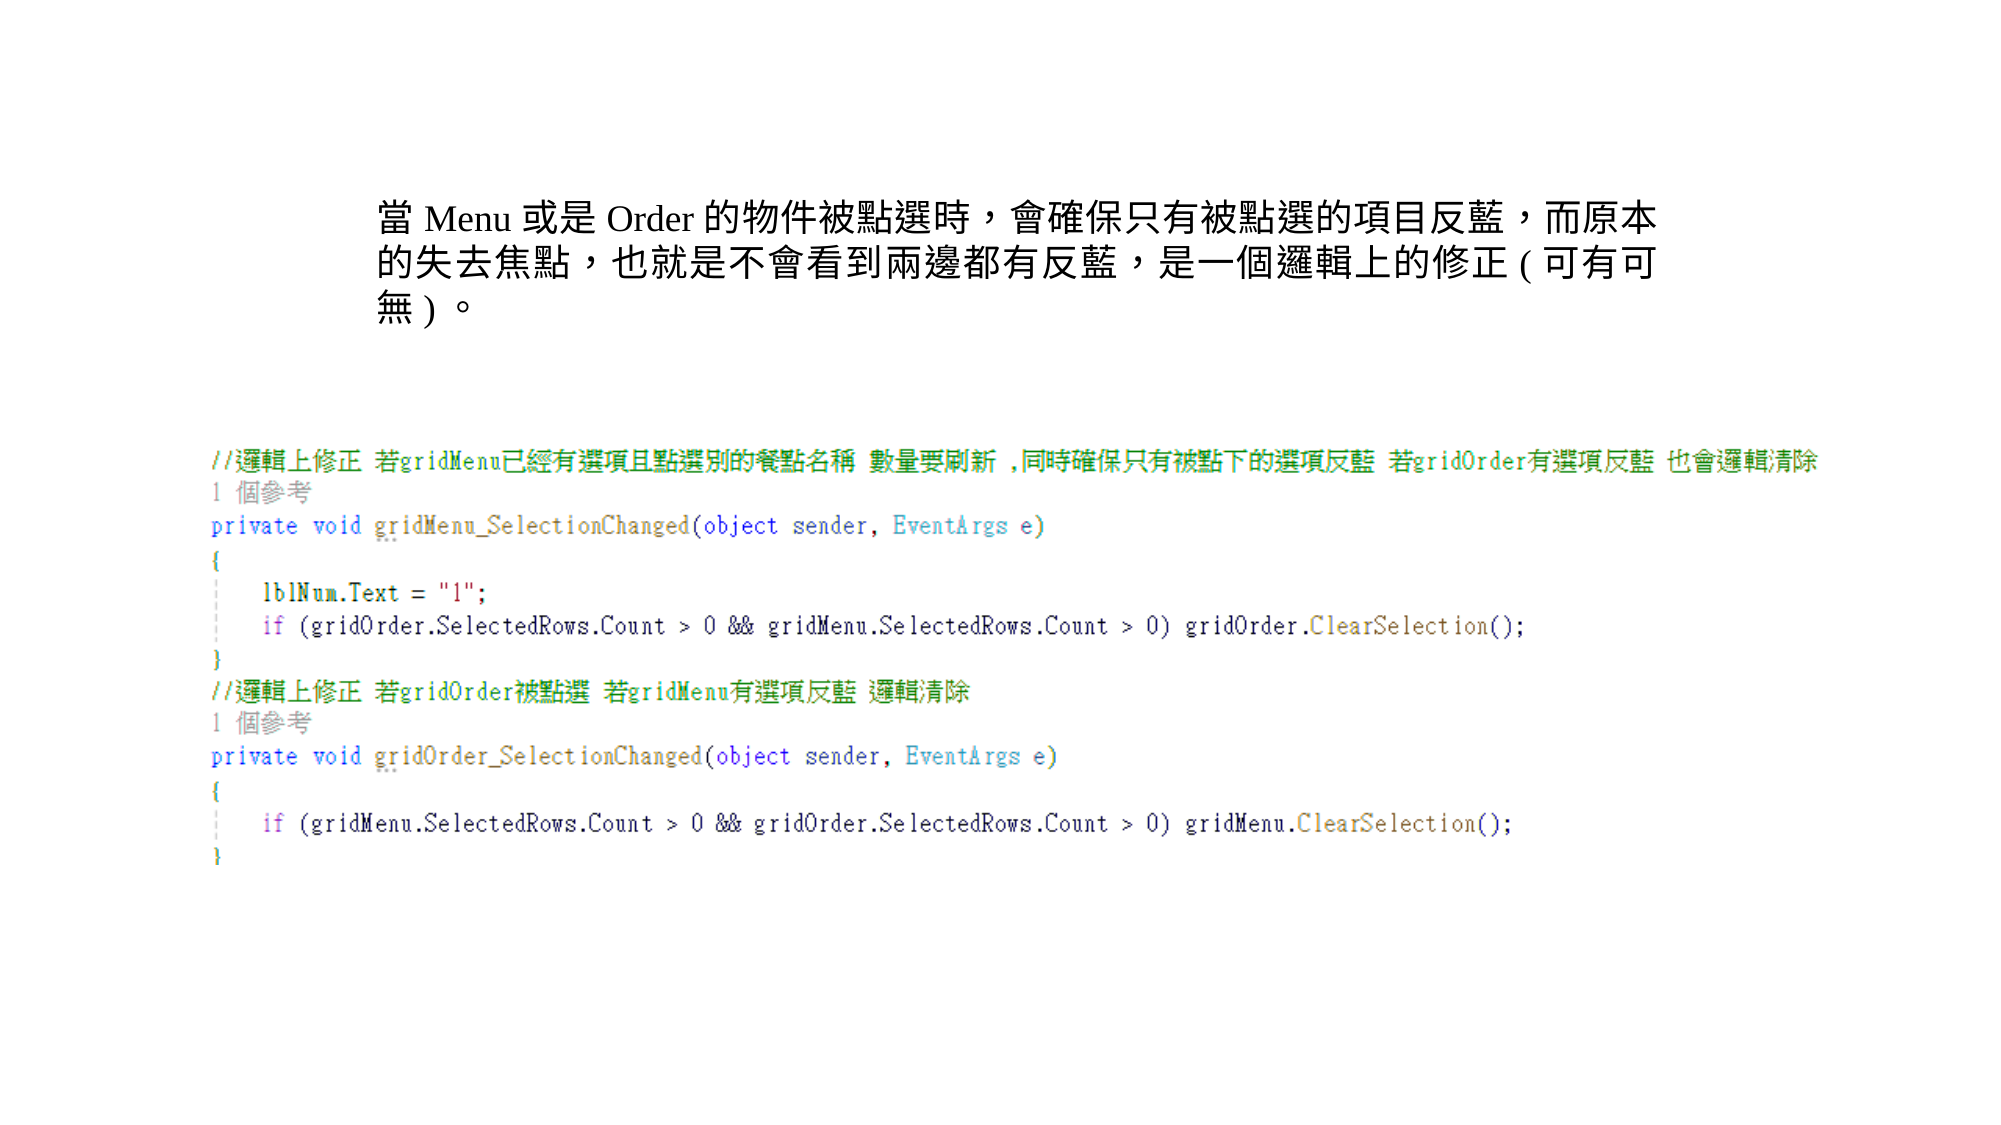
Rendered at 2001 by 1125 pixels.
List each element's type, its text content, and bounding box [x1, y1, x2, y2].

picture [194, 440, 1841, 865]
text_box 當Menu或是Order的物件被點選時，會確保只有被點選的項目反藍，而原本的失去焦點，也就是不會看到兩邊都有反藍，是一個邏輯上的修正(可有可無)。 [362, 186, 1673, 337]
